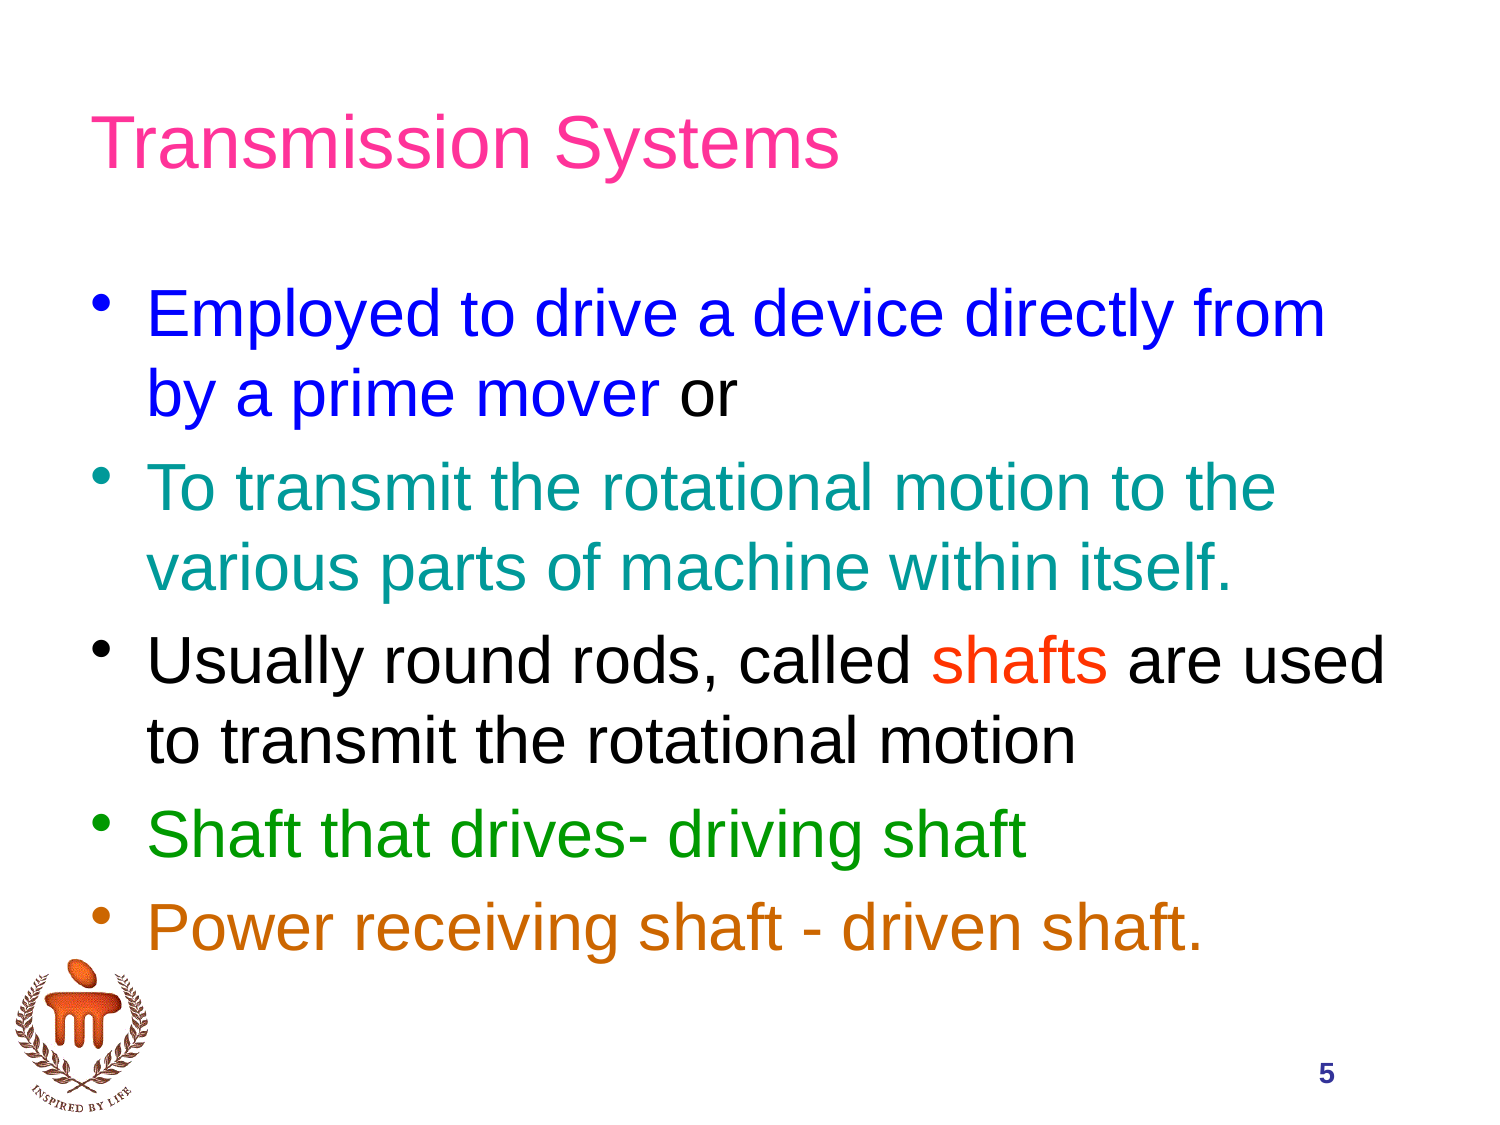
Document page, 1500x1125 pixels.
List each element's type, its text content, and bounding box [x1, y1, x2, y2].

title Transmission Systems [75, 45, 1425, 233]
list Employed to drive a device directly from by a prime mover or To transmit the rotational motion to the various parts of machine within itself. Usually round rods, called shafts are used to transmit the rotational motion Shaft that drives- driving shaft Power receiving shaft - driven shaft. [75, 262, 1425, 1005]
slide_number 5 [999, 1046, 1351, 1125]
picture [0, 952, 157, 1118]
